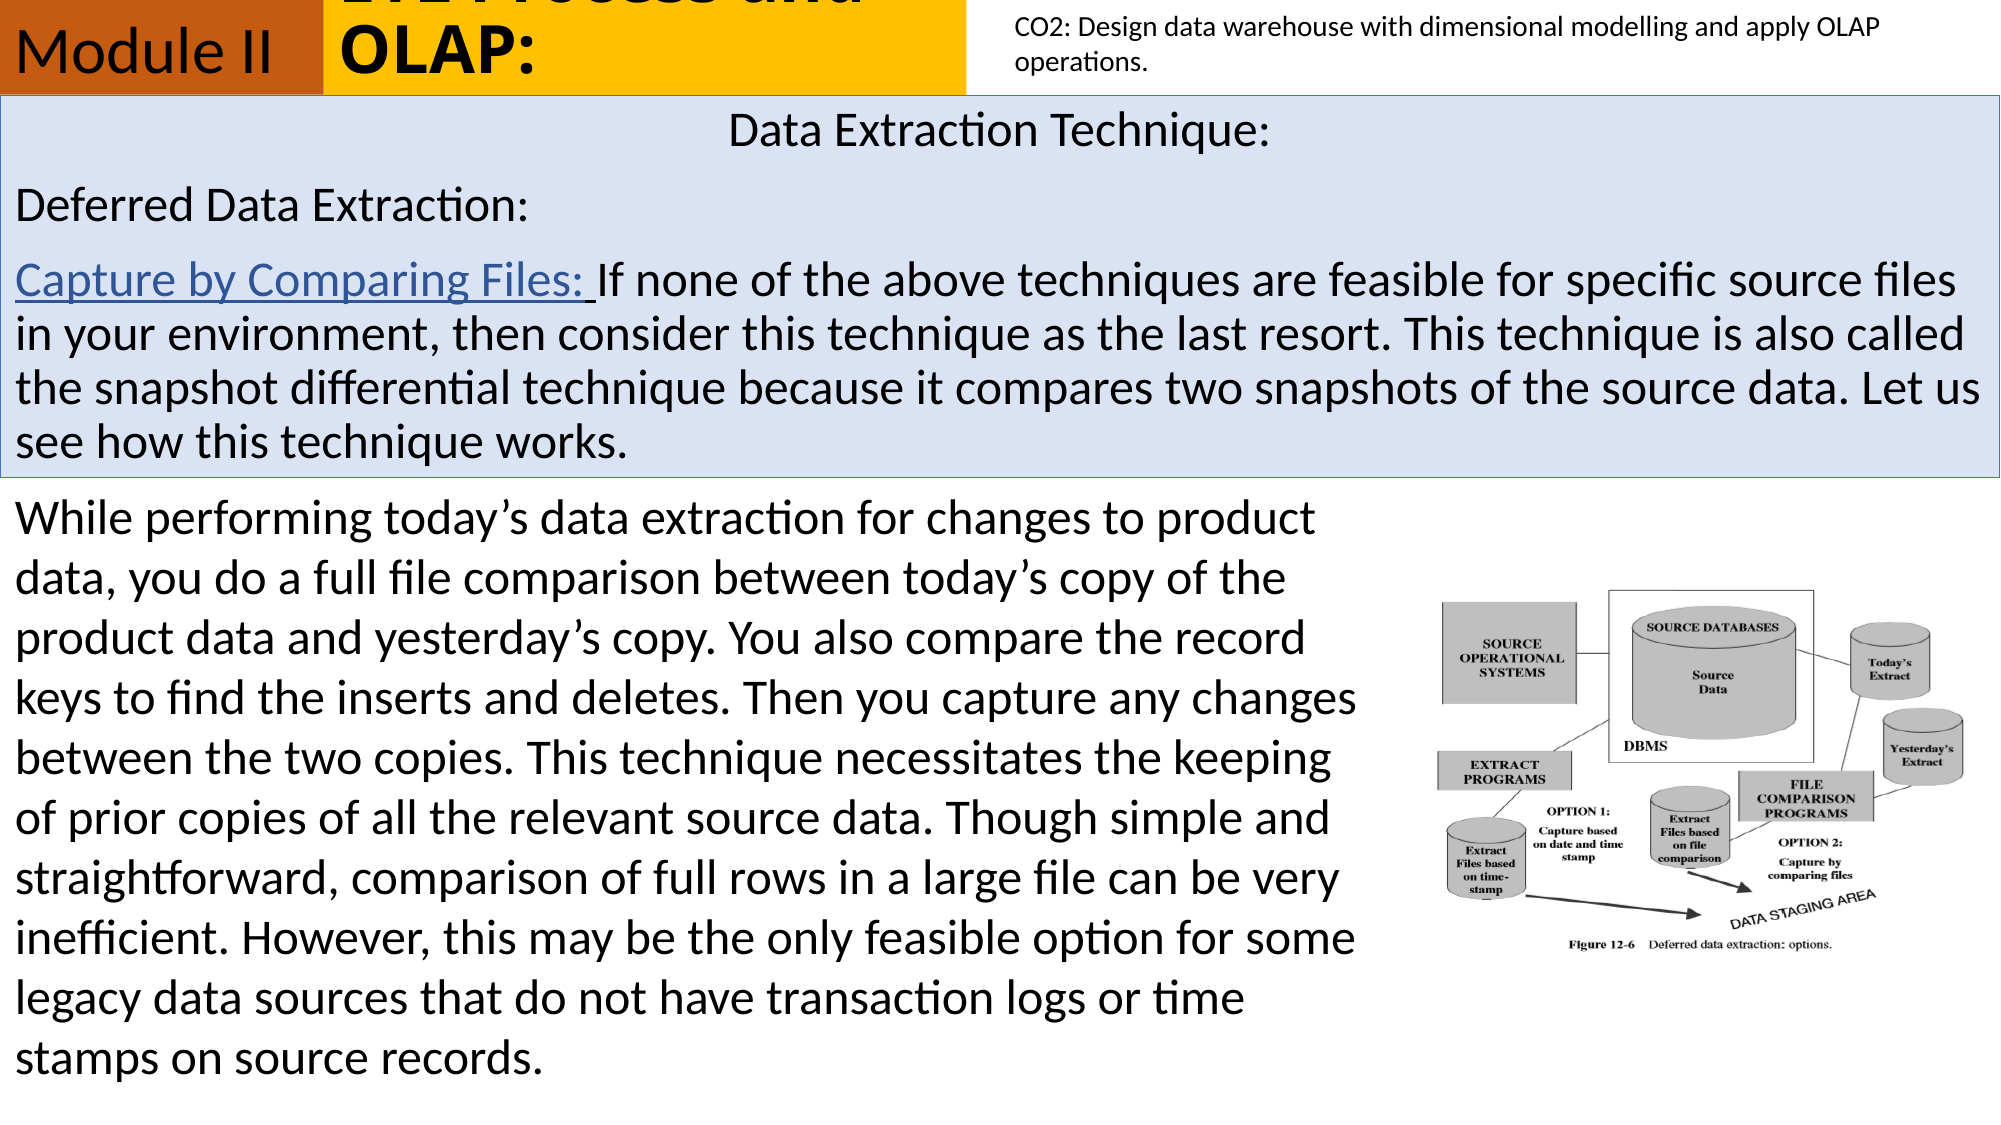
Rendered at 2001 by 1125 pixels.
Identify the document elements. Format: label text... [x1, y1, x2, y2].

text_box CO2: Design data warehouse with dimensional modelling and apply OLAP operations. [999, 0, 2000, 120]
picture [1423, 574, 1969, 957]
subtitle Data Extraction Technique: Deferred Data Extraction: Capture by Comparing Files: If none of the above techniques are feasible for specific source files in your environment, then consider this technique as the last resort. This technique is also called the snapshot differential technique because it compares two snapshots of the source data. Let us see how this technique works. [0, 95, 2000, 478]
title ETL Process and OLAP: [324, 0, 967, 95]
text_box While performing today’s data extraction for changes to product data, you do a full file comparison between today’s copy of the product data and yesterday’s copy. You also compare the record keys to find the inserts and deletes. Then you capture any changes between the two copies. This technique necessitates the keeping of prior copies of all the relevant source data. Though simple and straightforward, comparison of full rows in a large file can be very inefficient. However, this may be the only feasible option for some legacy data sources that do not have transaction logs or time stamps on source records. [0, 477, 1393, 1093]
text_box Module II [0, 0, 324, 95]
